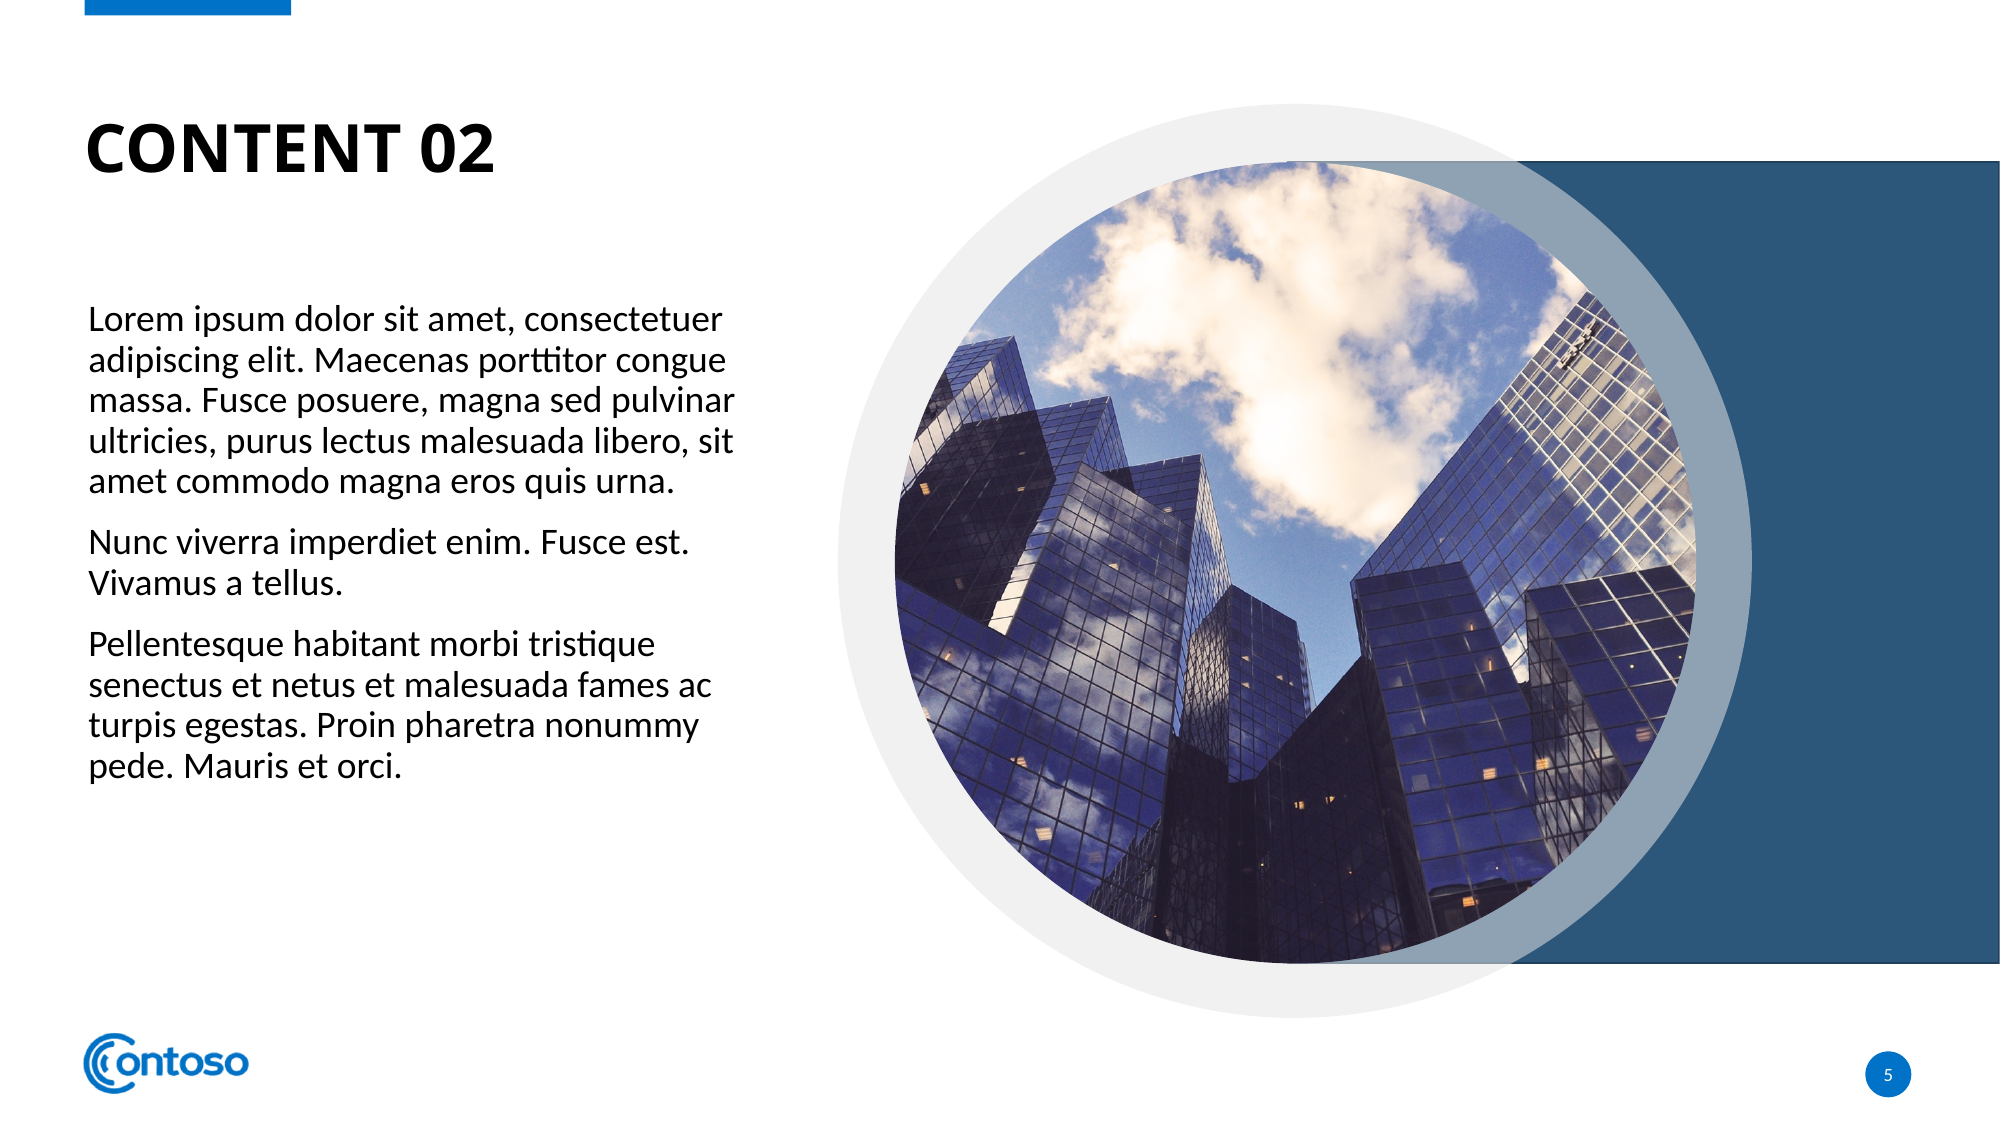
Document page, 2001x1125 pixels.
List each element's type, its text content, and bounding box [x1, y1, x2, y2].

title Content 02 [84, 81, 895, 300]
list Lorem ipsum dolor sit amet, consectetuer adipiscing elit. Maecenas porttitor congue massa. Fusce posuere, magna sed pulvinar ultricies, purus lectus malesuada libero, sit amet commodo magna eros quis urna. Nunc viverra imperdiet enim. Fusce est. Vivamus a tellus. Pellentesque habitant morbi tristique senectus et netus et malesuada fames ac turpis egestas. Proin pharetra nonummy pede. Mauris et orci. [88, 299, 770, 1014]
picture [894, 162, 1697, 964]
slide_number 5 [1864, 1059, 1913, 1090]
picture [77, 1027, 254, 1095]
